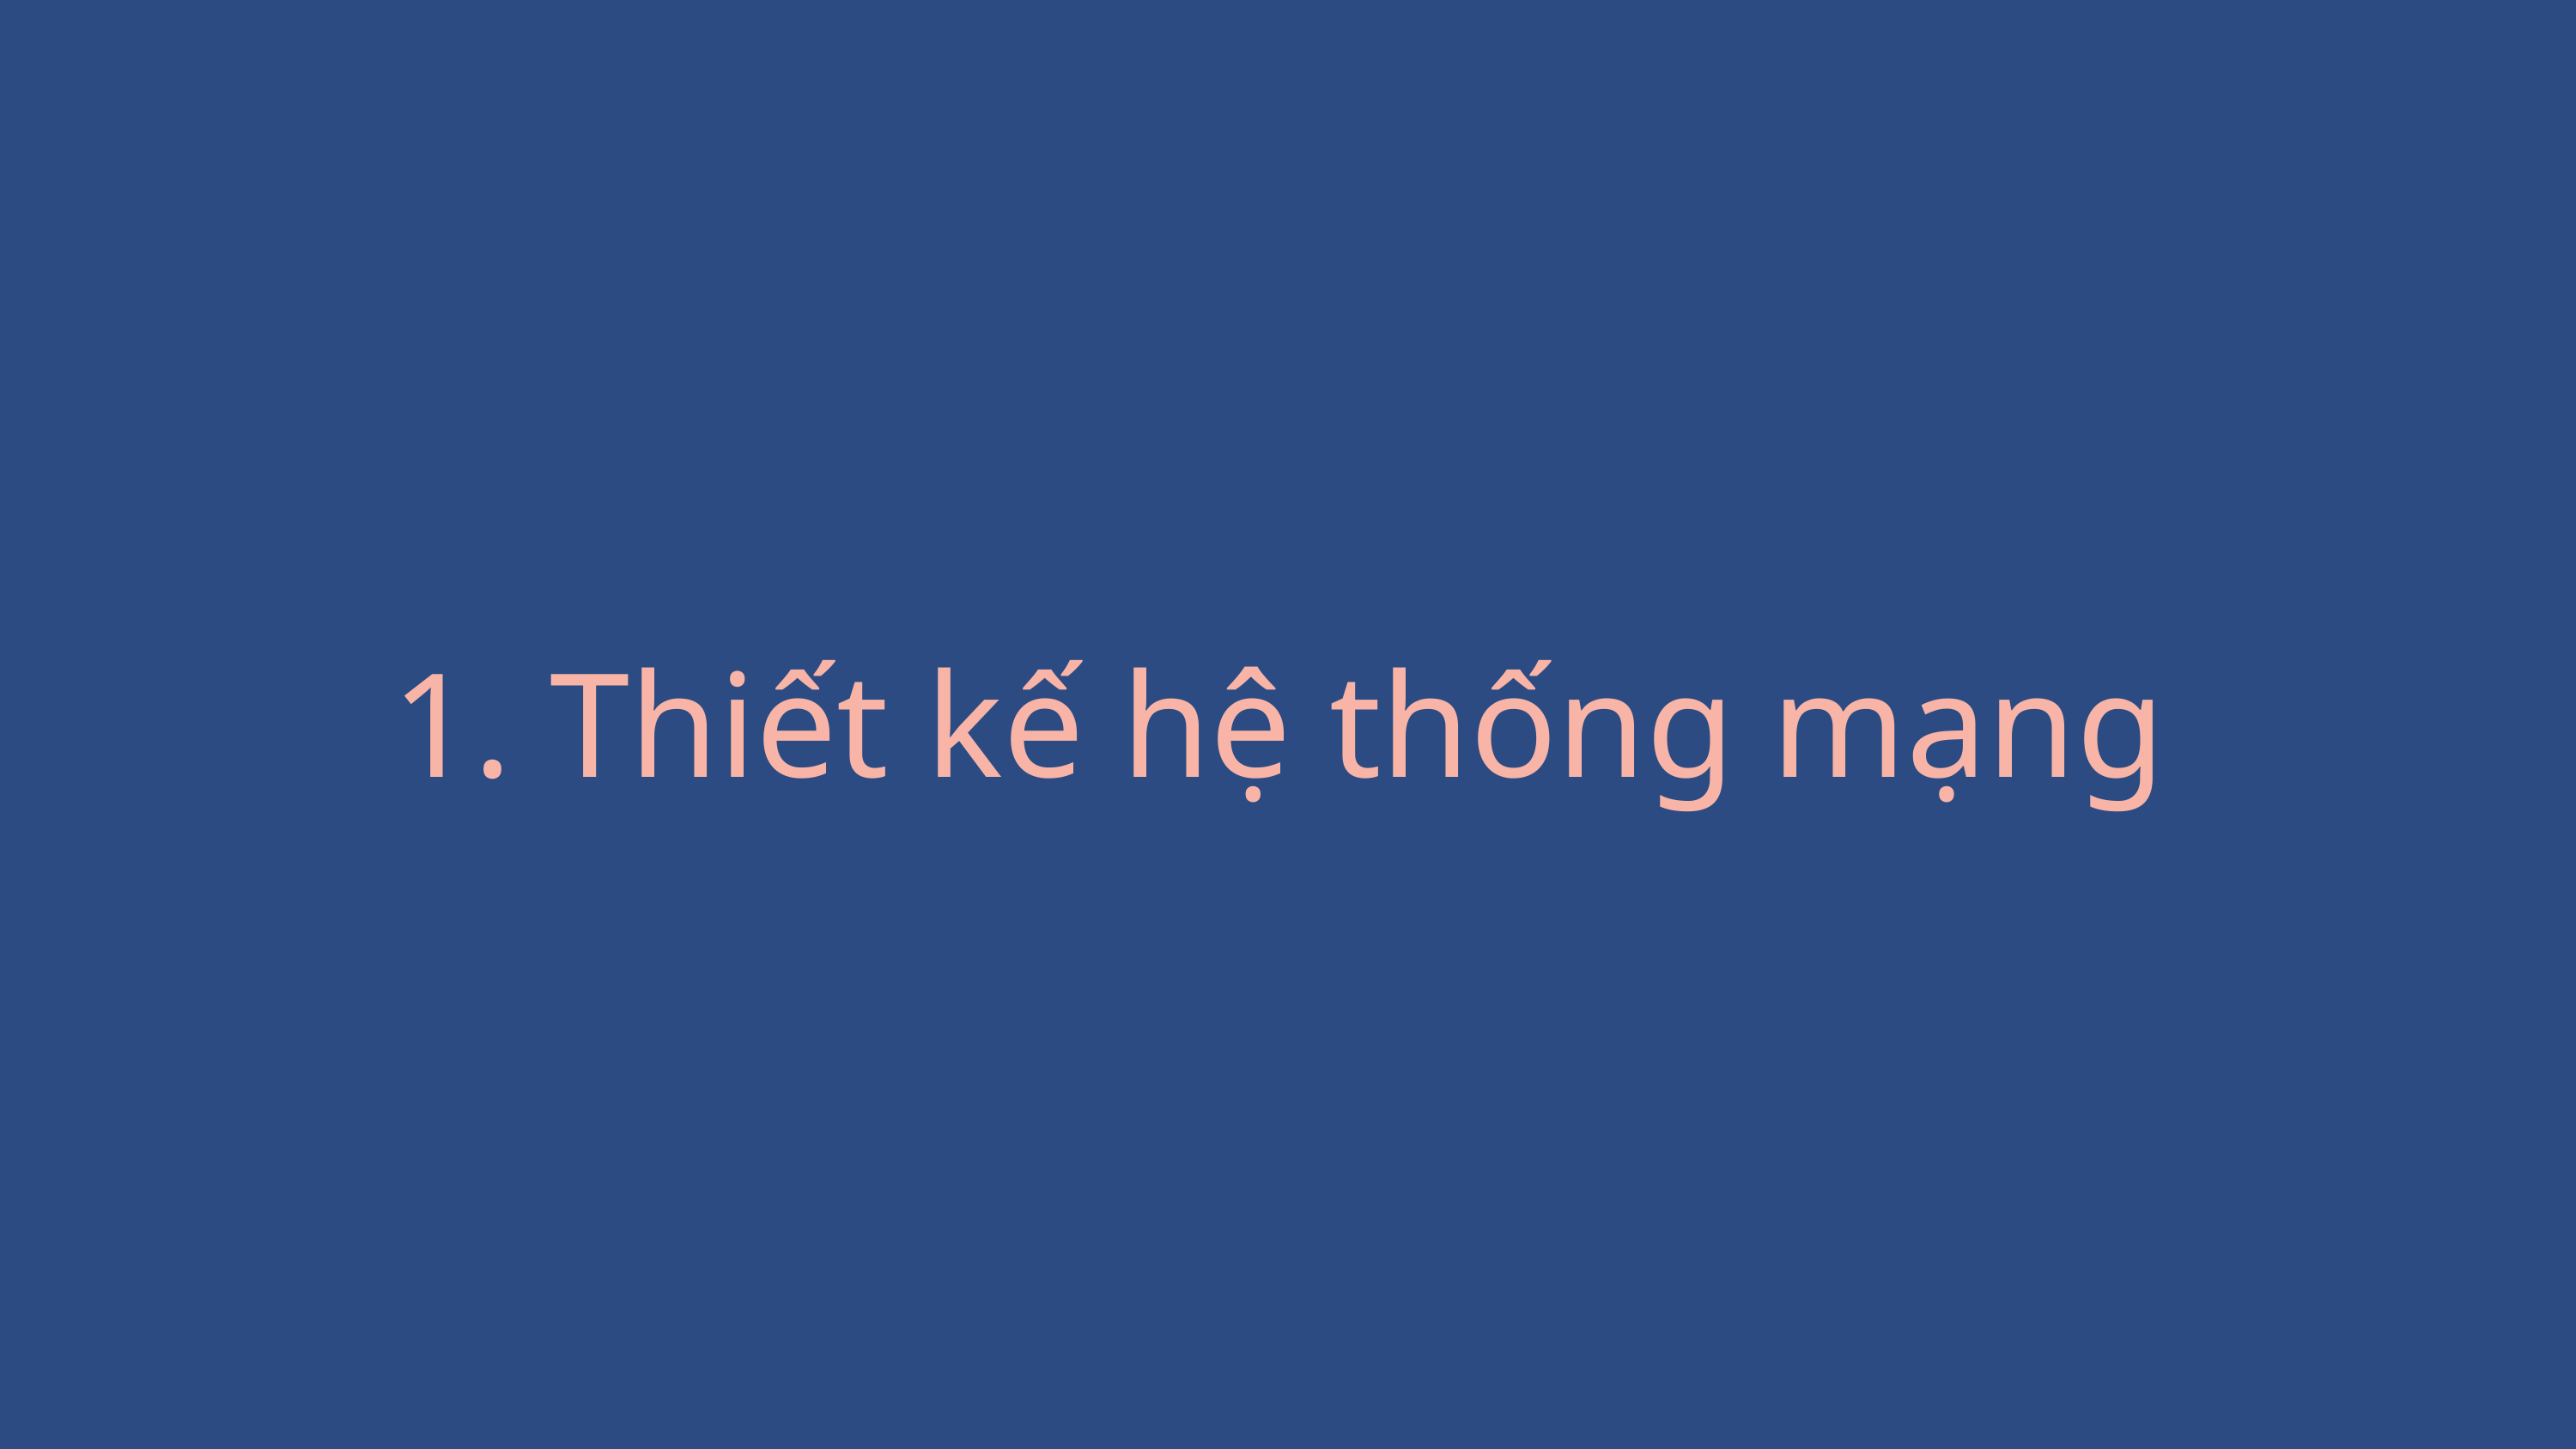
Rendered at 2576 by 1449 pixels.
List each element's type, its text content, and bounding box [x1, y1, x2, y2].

text_box 1. Thiết kế hệ thống mạng [392, 654, 2184, 806]
